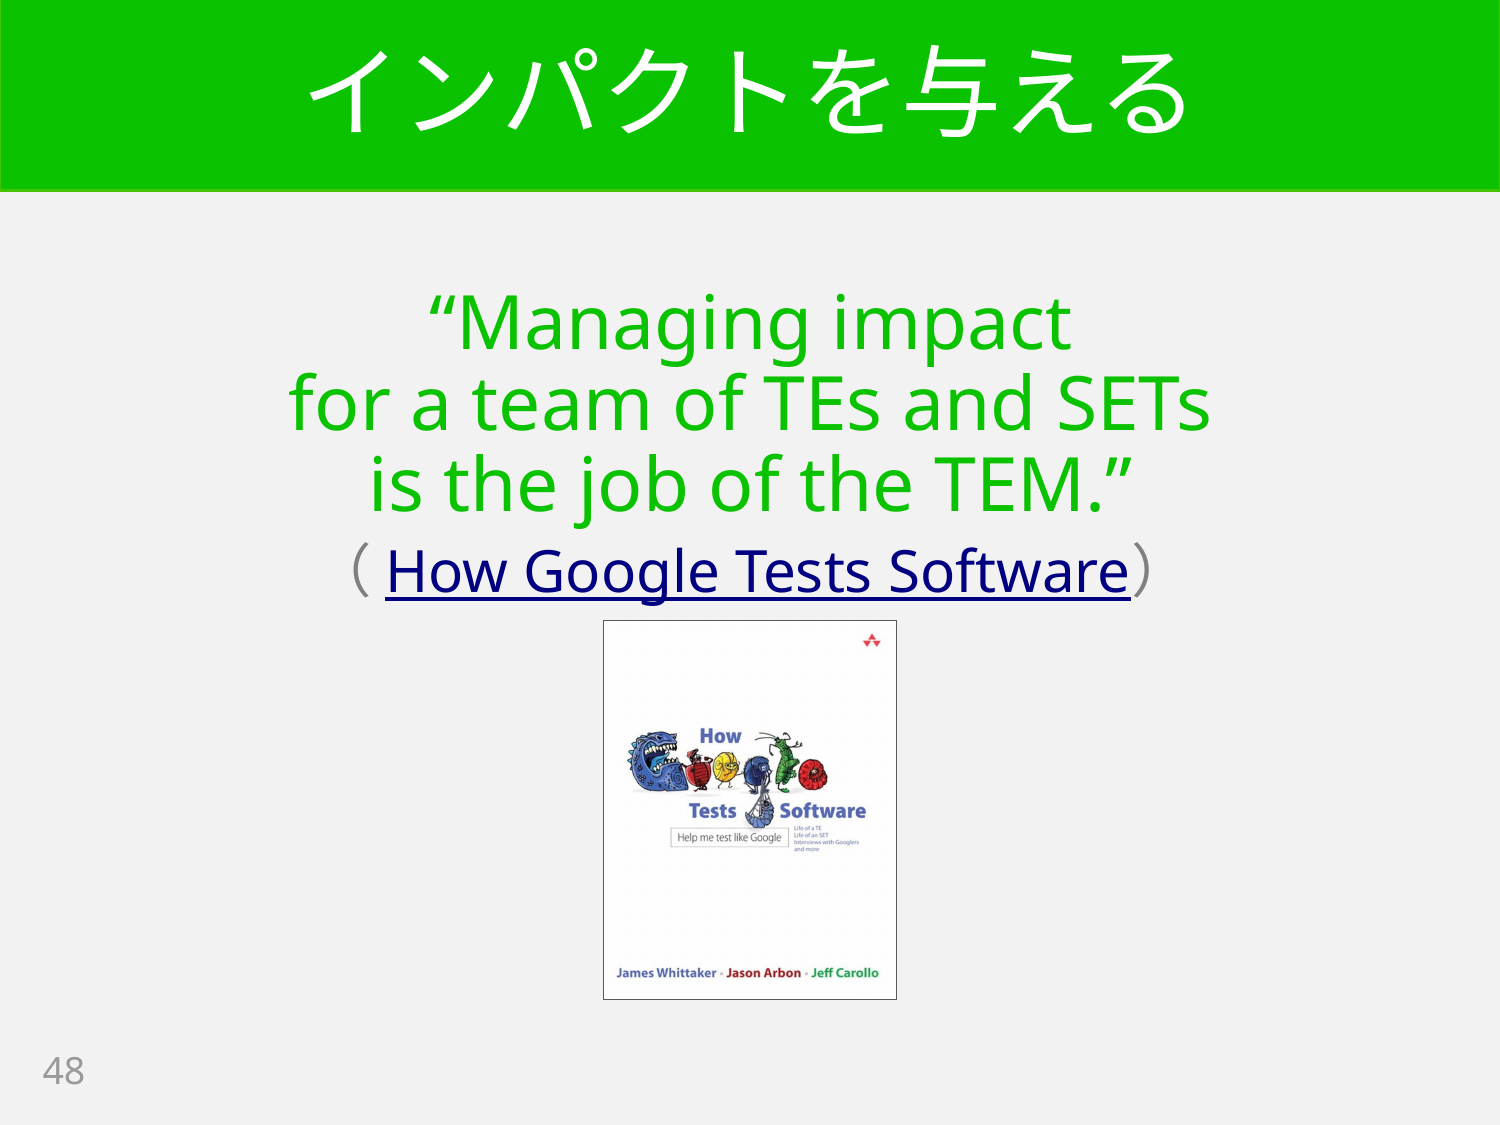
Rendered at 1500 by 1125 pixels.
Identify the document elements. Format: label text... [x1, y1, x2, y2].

picture [603, 620, 897, 1000]
list “Managing impact for a team of TEs and SETs is the job of the TEM.” （How Google Tests Software） [103, 277, 1397, 1000]
title インパクトを与える [0, 53, 1500, 140]
slide_number 48 [27, 1042, 146, 1102]
